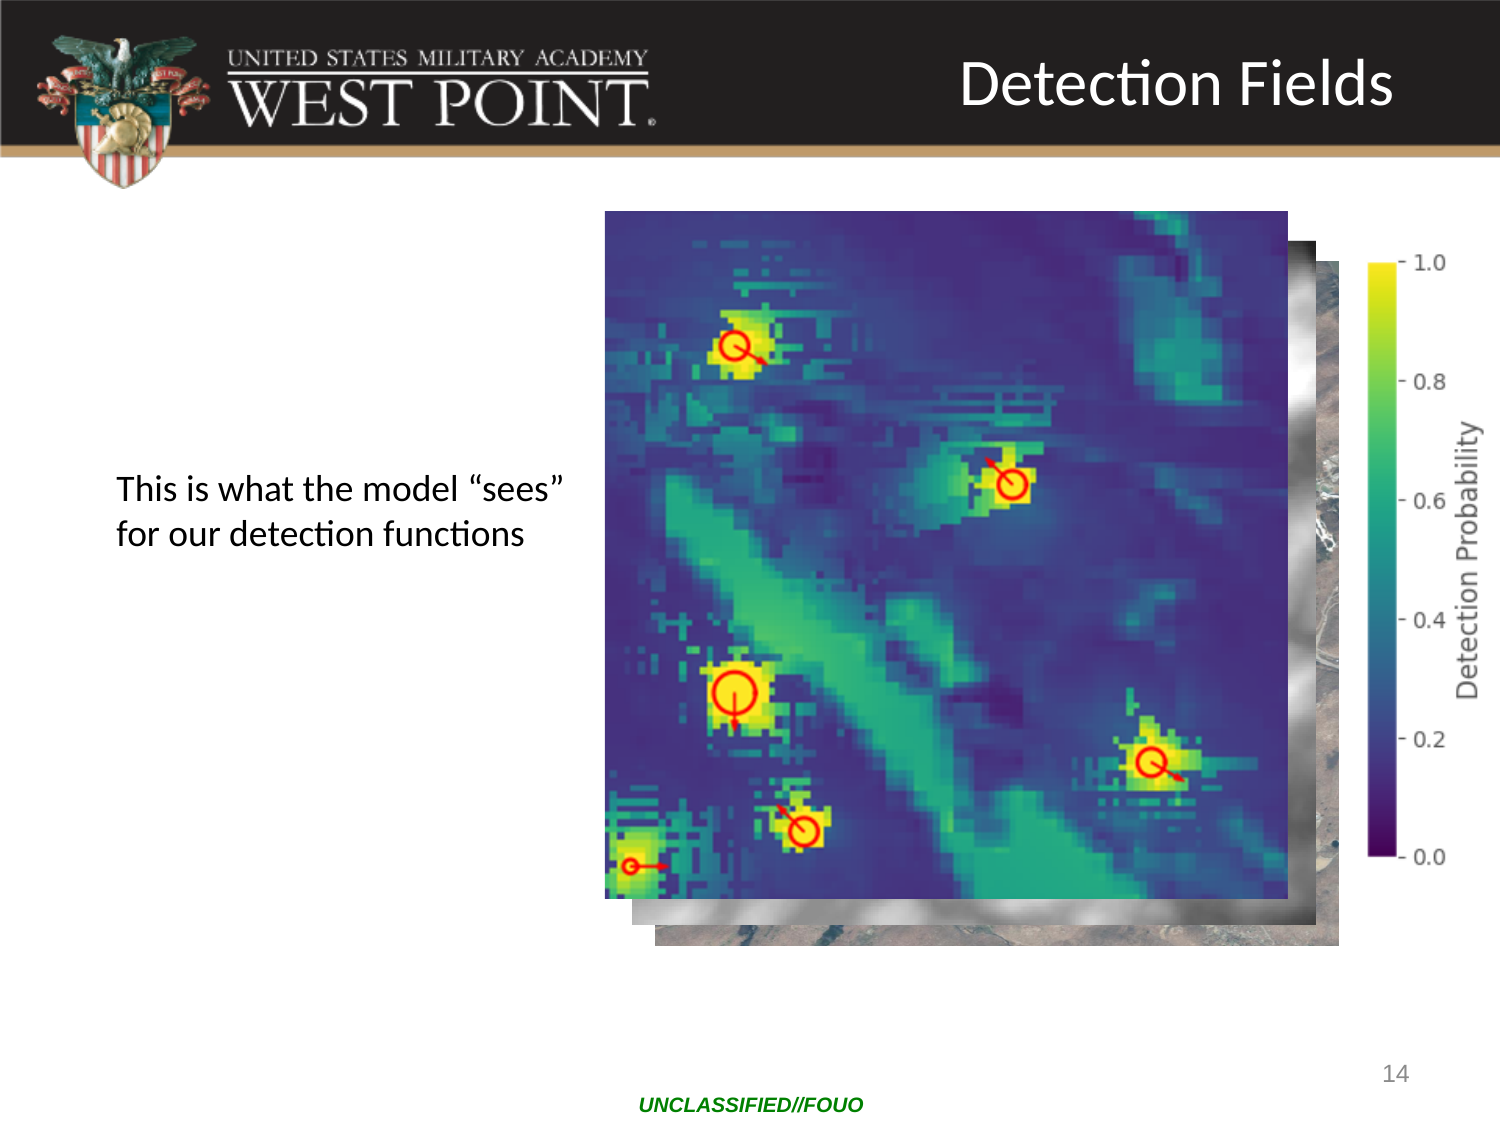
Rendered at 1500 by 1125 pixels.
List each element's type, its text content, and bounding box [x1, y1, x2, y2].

picture [604, 211, 1339, 946]
picture [1352, 250, 1500, 900]
text_box This is what the model “sees” for our detection functions [101, 456, 589, 562]
slide_number 14 [1074, 1042, 1425, 1103]
title Detection Fields [502, 31, 1500, 220]
picture [0, 0, 1500, 189]
